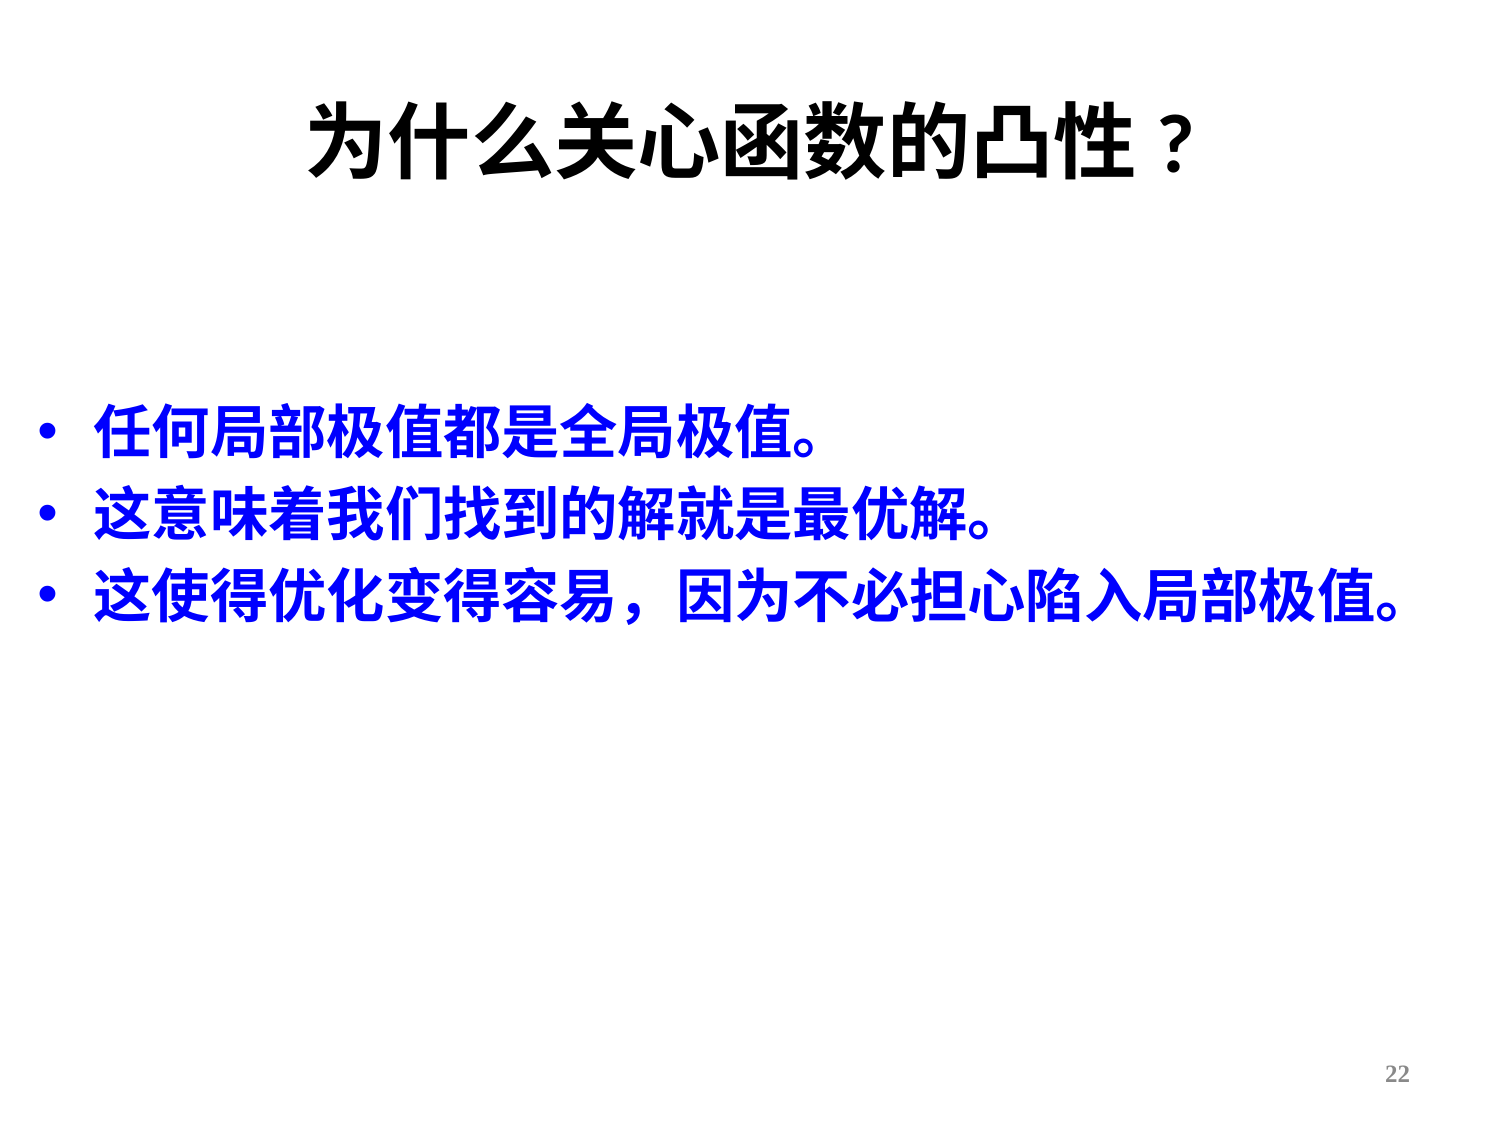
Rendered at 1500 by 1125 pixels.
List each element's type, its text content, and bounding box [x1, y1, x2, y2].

slide_number 22 [1074, 1042, 1425, 1103]
title 为什么关心函数的凸性? [75, 45, 1425, 233]
list 任何局部极值都是全局极值。 这意味着我们找到的解就是最优解。 这使得优化变得容易，因为不必担心陷入局部极值。 [22, 387, 1479, 771]
